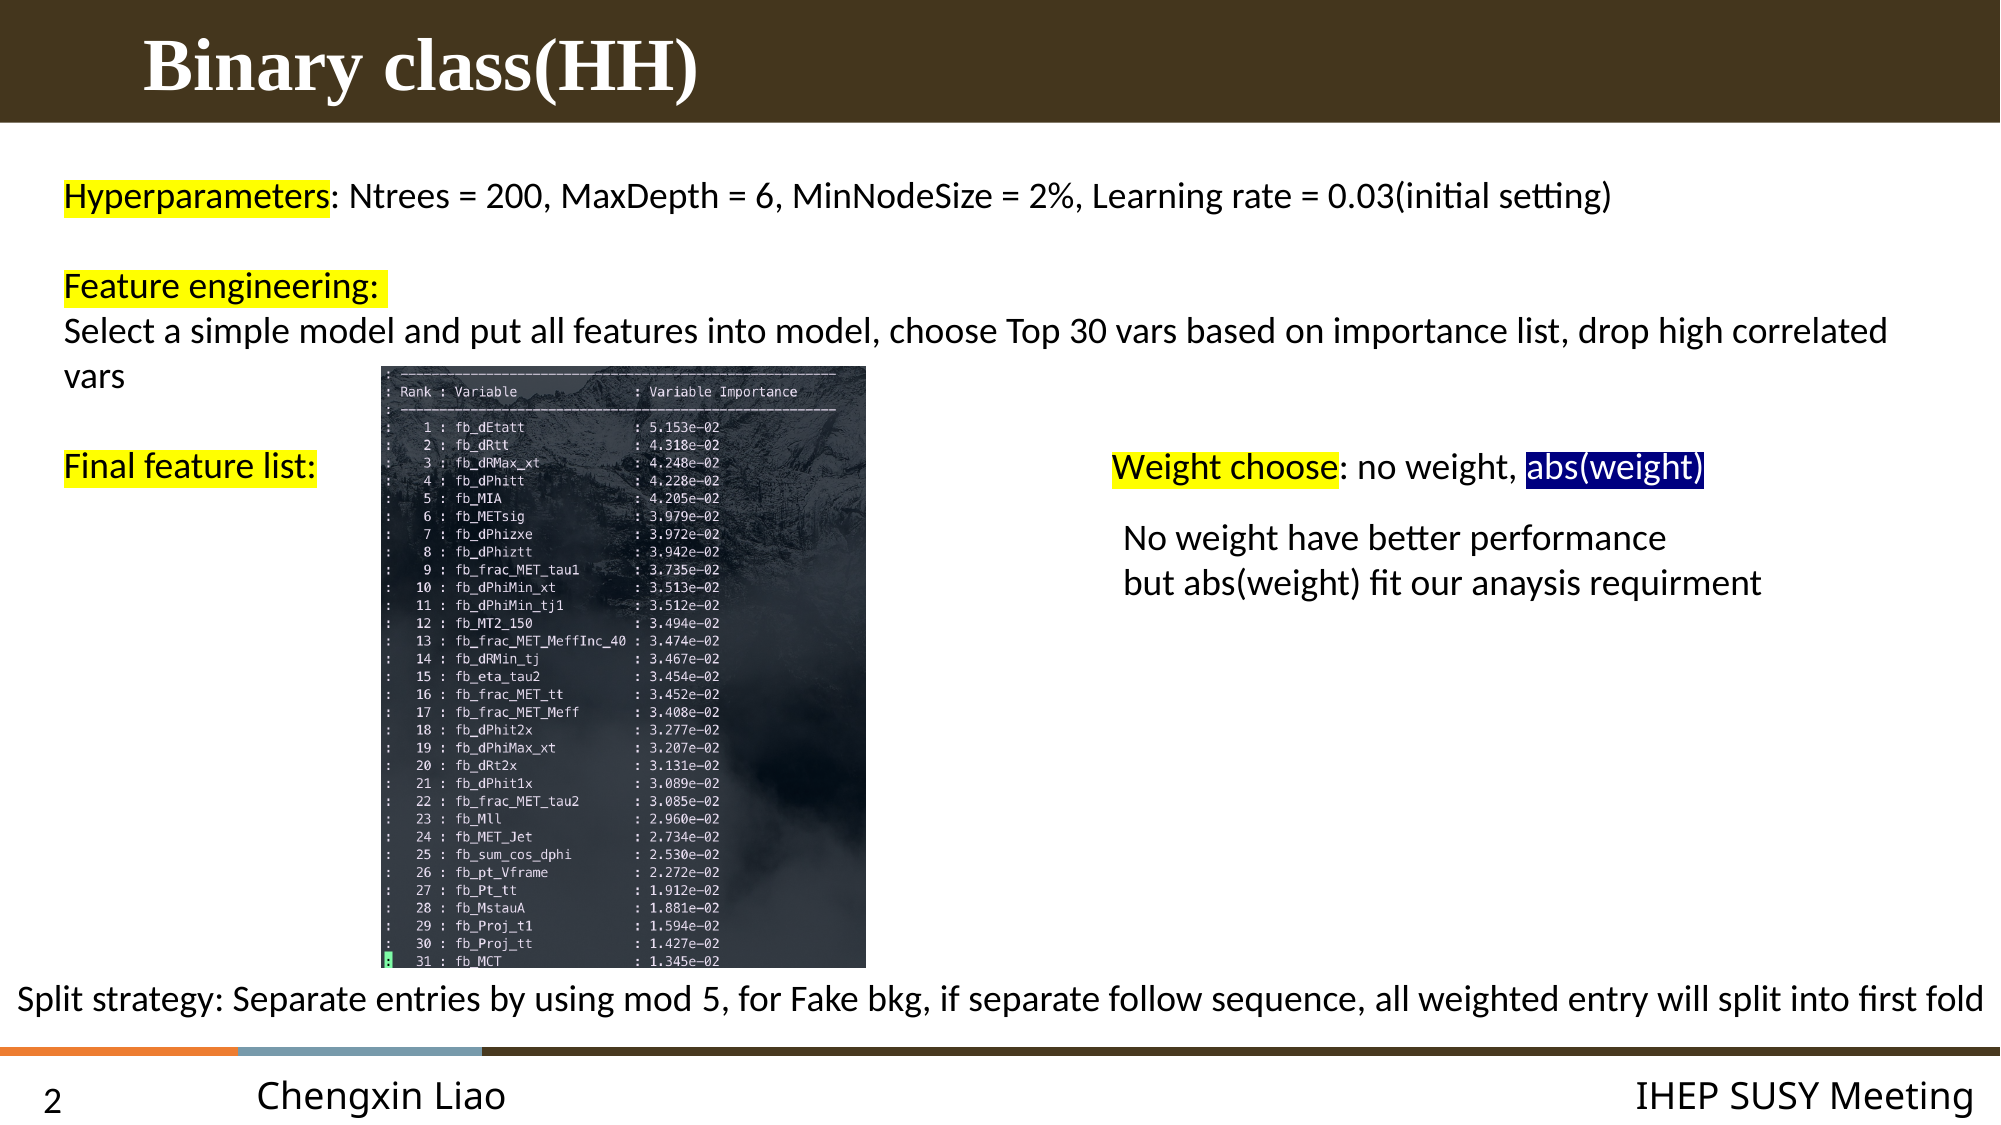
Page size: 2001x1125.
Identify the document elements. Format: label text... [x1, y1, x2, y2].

text_box 2 [28, 1068, 127, 1125]
text_box Hyperparameters: Ntrees = 200, MaxDepth = 6, MinNodeSize = 2%, Learning rate = 0.03(initial setting) Feature engineering: Select a simple model and put all features into model, choose Top 30 vars based on importance list, drop high correlated vars Final feature list: [48, 163, 1906, 538]
picture [381, 366, 866, 968]
text_box Split strategy: Separate entries by using mod 5, for Fake bkg, if separate follow sequence, all weighted entry will split into first fold [2, 967, 2000, 1027]
text_box Binary class(HH) [129, 8, 715, 113]
text_box Weight choose: no weight, abs(weight) [1097, 434, 1720, 495]
text_box [0, 0, 2000, 124]
text_box IHEP SUSY Meeting [1621, 1064, 1991, 1125]
text_box No weight have better performance but abs(weight) fit our anaysis requirment [1108, 505, 1778, 611]
text_box Chengxin Liao [241, 1064, 522, 1125]
